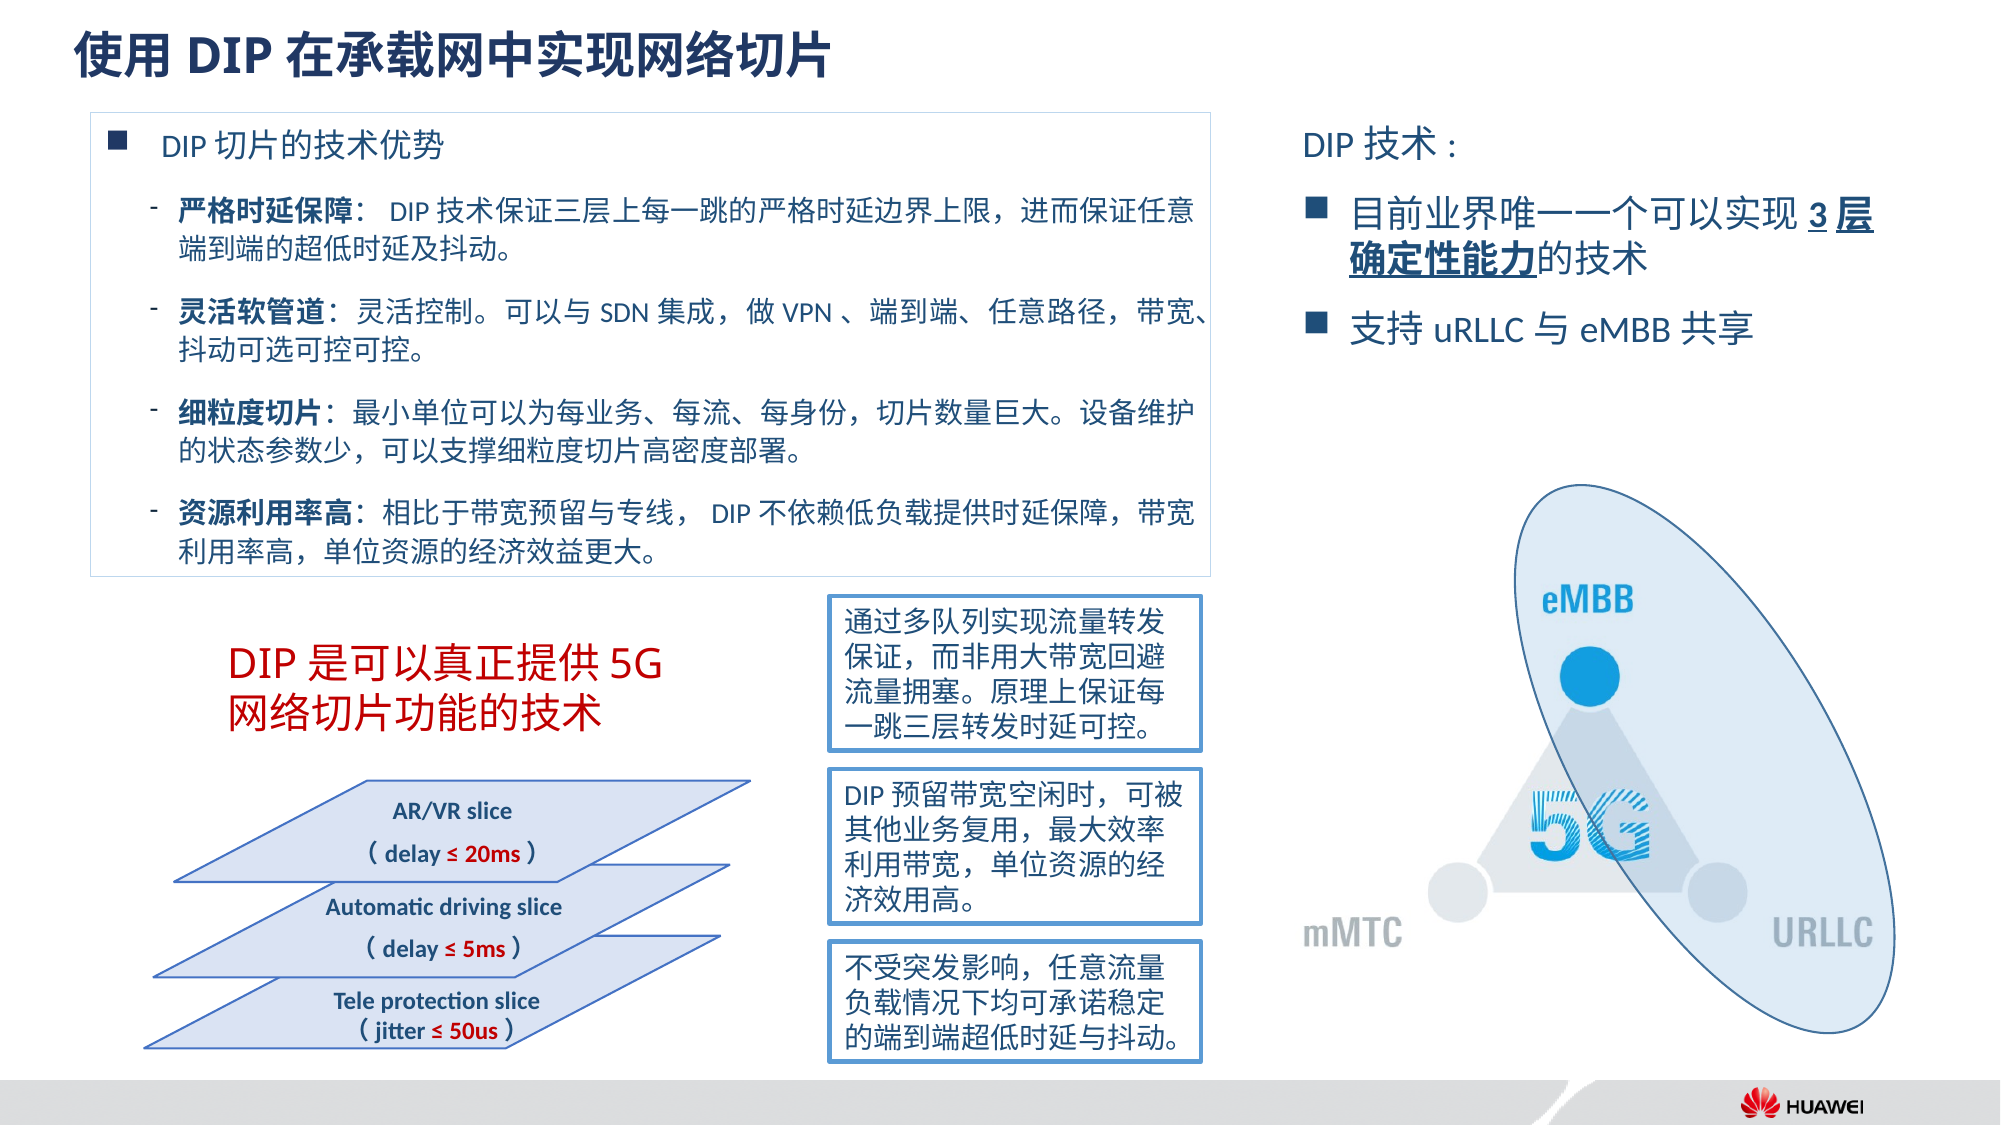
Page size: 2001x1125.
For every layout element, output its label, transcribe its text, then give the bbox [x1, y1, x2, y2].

text_box 不受突发影响，任意流量负载情况下均可承诺稳定的端到端超低时延与抖动。 [829, 941, 1201, 1062]
text_box 通过多队列实现流量转发保证，而非用大带宽回避流量拥塞。原理上保证每一跳三层转发时延可控。 [829, 596, 1201, 751]
title 使用DIP在承载网中实现网络切片 [58, 23, 1972, 92]
picture [0, 1080, 2001, 1125]
text_box DIP技术: 目前业界唯一一个可以实现3层确定性能力的技术 支持uRLLC与eMBB共享 [1287, 112, 1894, 358]
text_box DIP是可以真正提供5G网络切片功能的技术 [213, 629, 682, 745]
text_box DIP预留带宽空闲时，可被其他业务复用，最大效率利用带宽，单位资源的经济效用高。 [829, 769, 1201, 924]
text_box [143, 780, 751, 1054]
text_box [1294, 451, 1887, 1067]
list DIP切片的技术优势 严格时延保障：DIP技术保证三层上每一跳的严格时延边界上限，进而保证任意端到端的超低时延及抖动。 灵活软管道：灵活控制。可以与SDN集成，做VPN、端到端、任意路径，带宽、抖动可选可控可控。 细粒度切片：最小单位可以为每业务、每流、每身份，切片数量巨大。设备维护的状态参数少，可以支撑细粒度切片高密度部署。 资源利用率高：相比于带宽预留与专线，DIP不依赖低负载提供时延保障，带宽利用率高，单位资源的经济效益更大。 [90, 112, 1211, 577]
